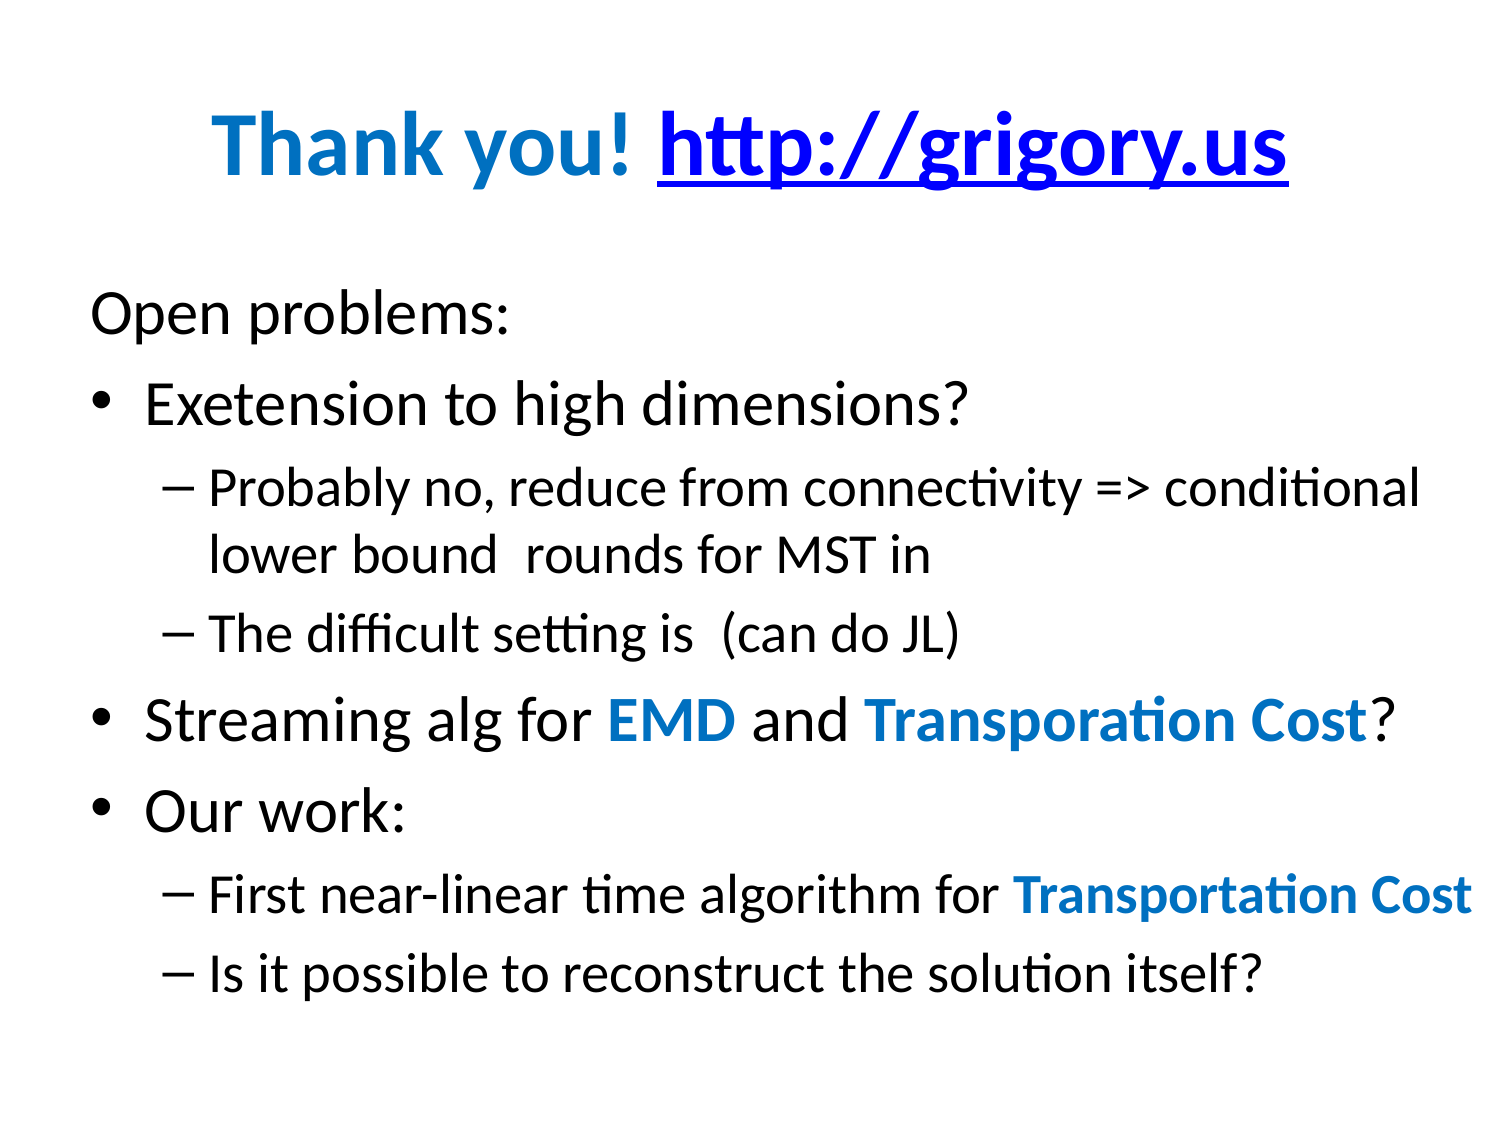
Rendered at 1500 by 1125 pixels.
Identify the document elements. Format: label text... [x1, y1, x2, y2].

title Thank you! http://grigory.us [75, 45, 1425, 233]
